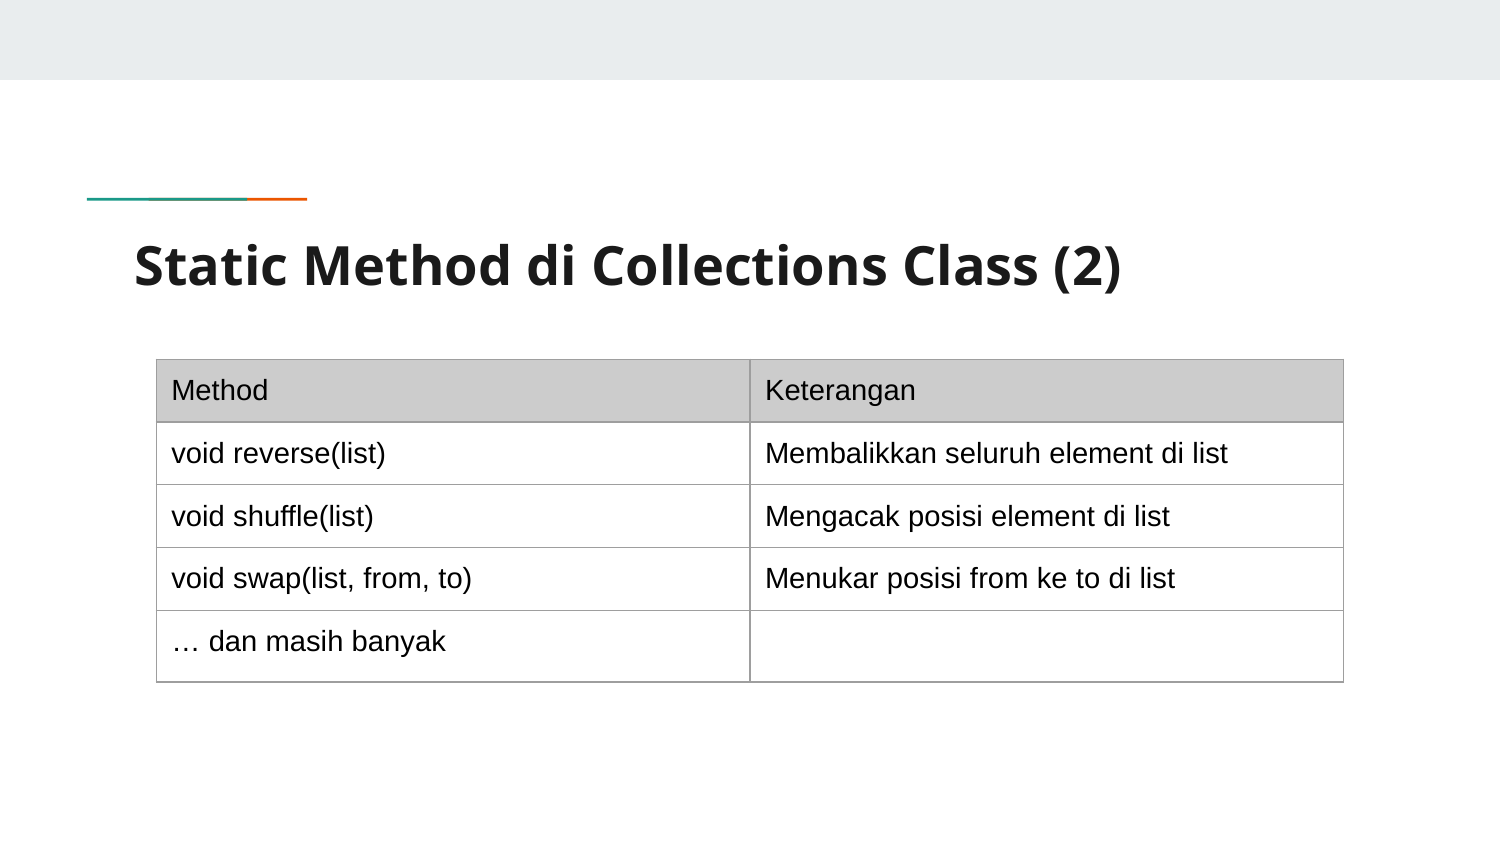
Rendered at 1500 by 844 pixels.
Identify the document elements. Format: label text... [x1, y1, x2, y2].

table_cell Mengacak posisi element di list [751, 485, 1343, 547]
title Static Method di Collections Class (2) [119, 216, 1381, 305]
table_cell [751, 611, 1343, 681]
table_cell … dan masih banyak [157, 611, 749, 681]
table_cell void swap(list, from, to) [157, 548, 749, 610]
table_cell void reverse(list) [157, 423, 749, 484]
table_header Method [157, 360, 749, 421]
table_cell Membalikkan seluruh element di list [751, 423, 1343, 484]
table_header Keterangan [751, 360, 1343, 421]
table_cell void shuffle(list) [157, 485, 749, 547]
table_cell Menukar posisi from ke to di list [751, 548, 1343, 610]
